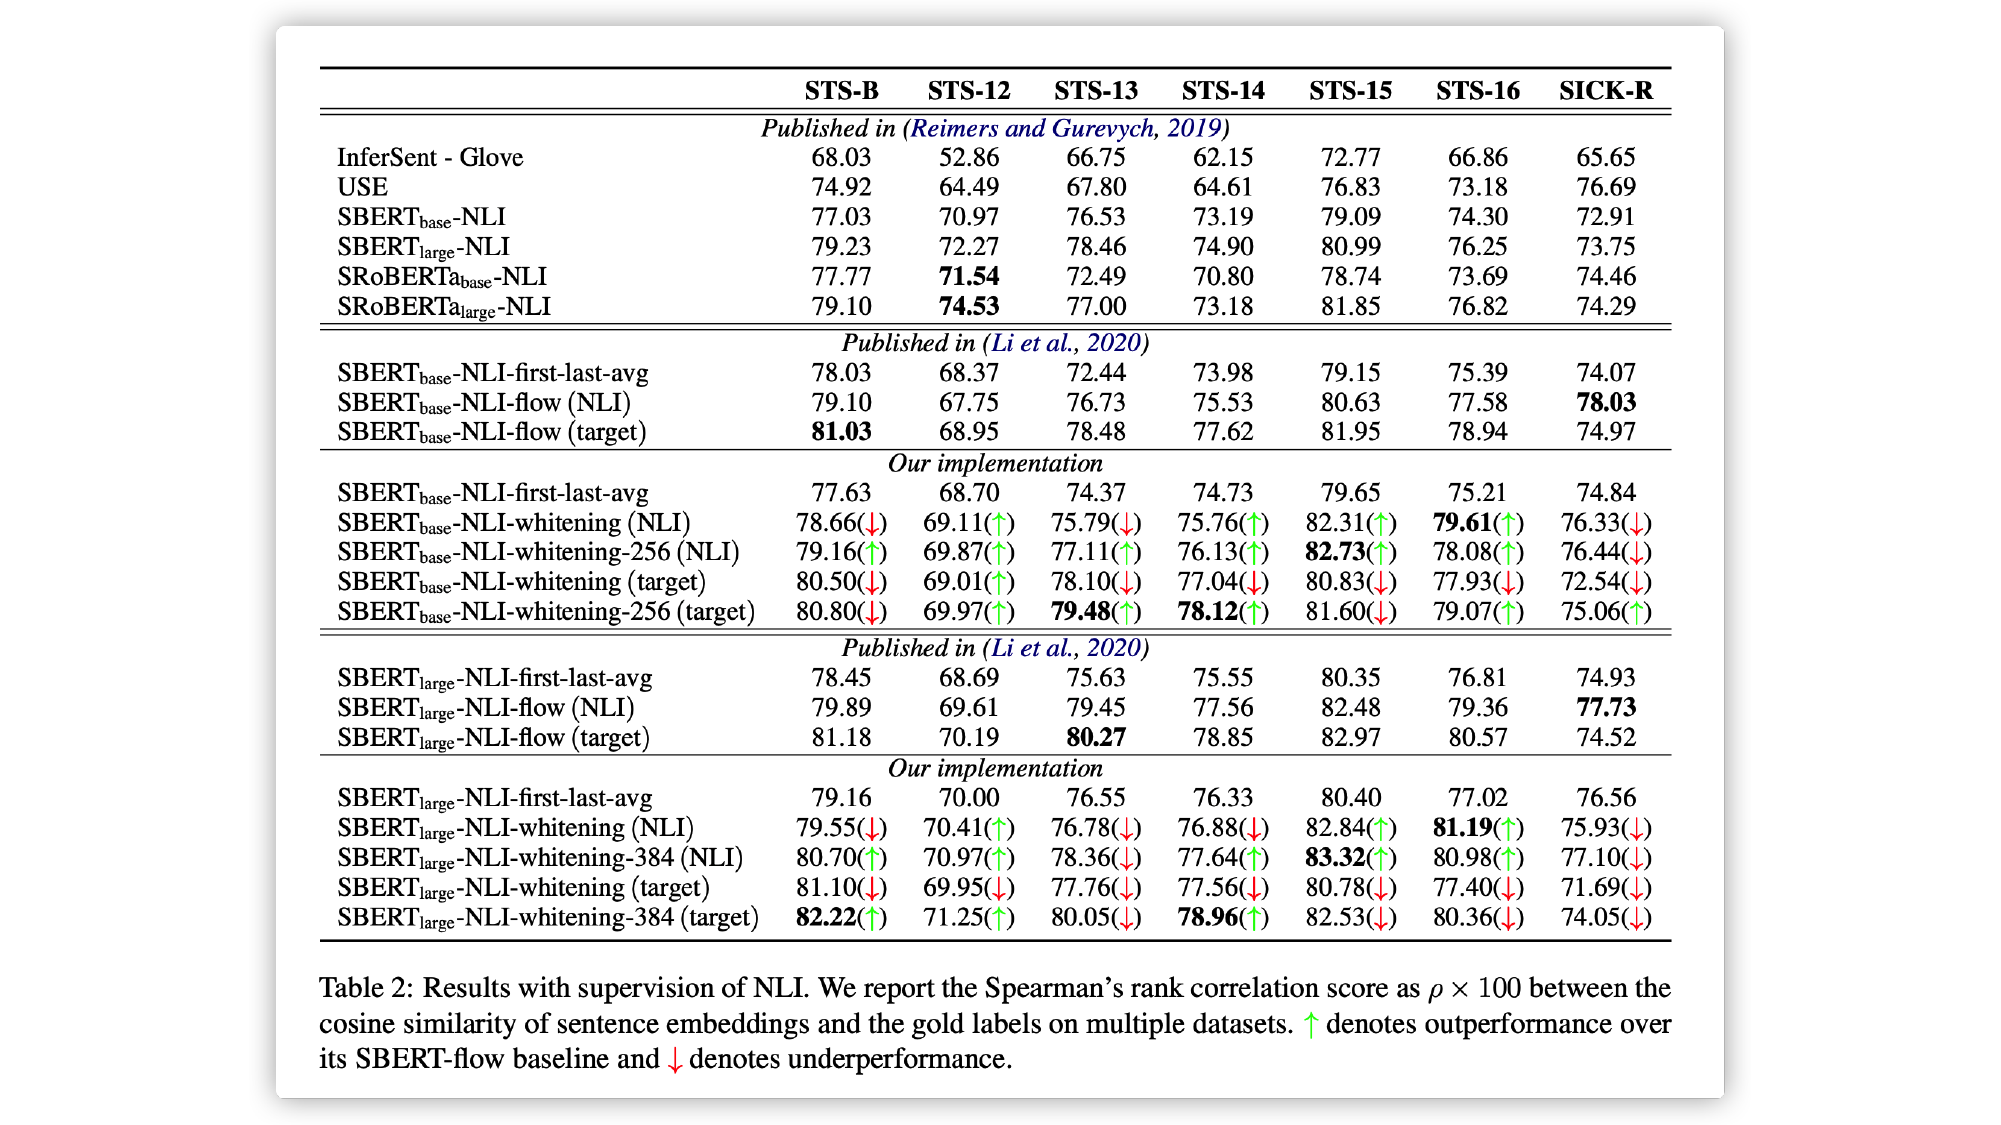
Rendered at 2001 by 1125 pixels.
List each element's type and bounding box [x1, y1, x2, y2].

picture [249, 0, 1751, 1125]
